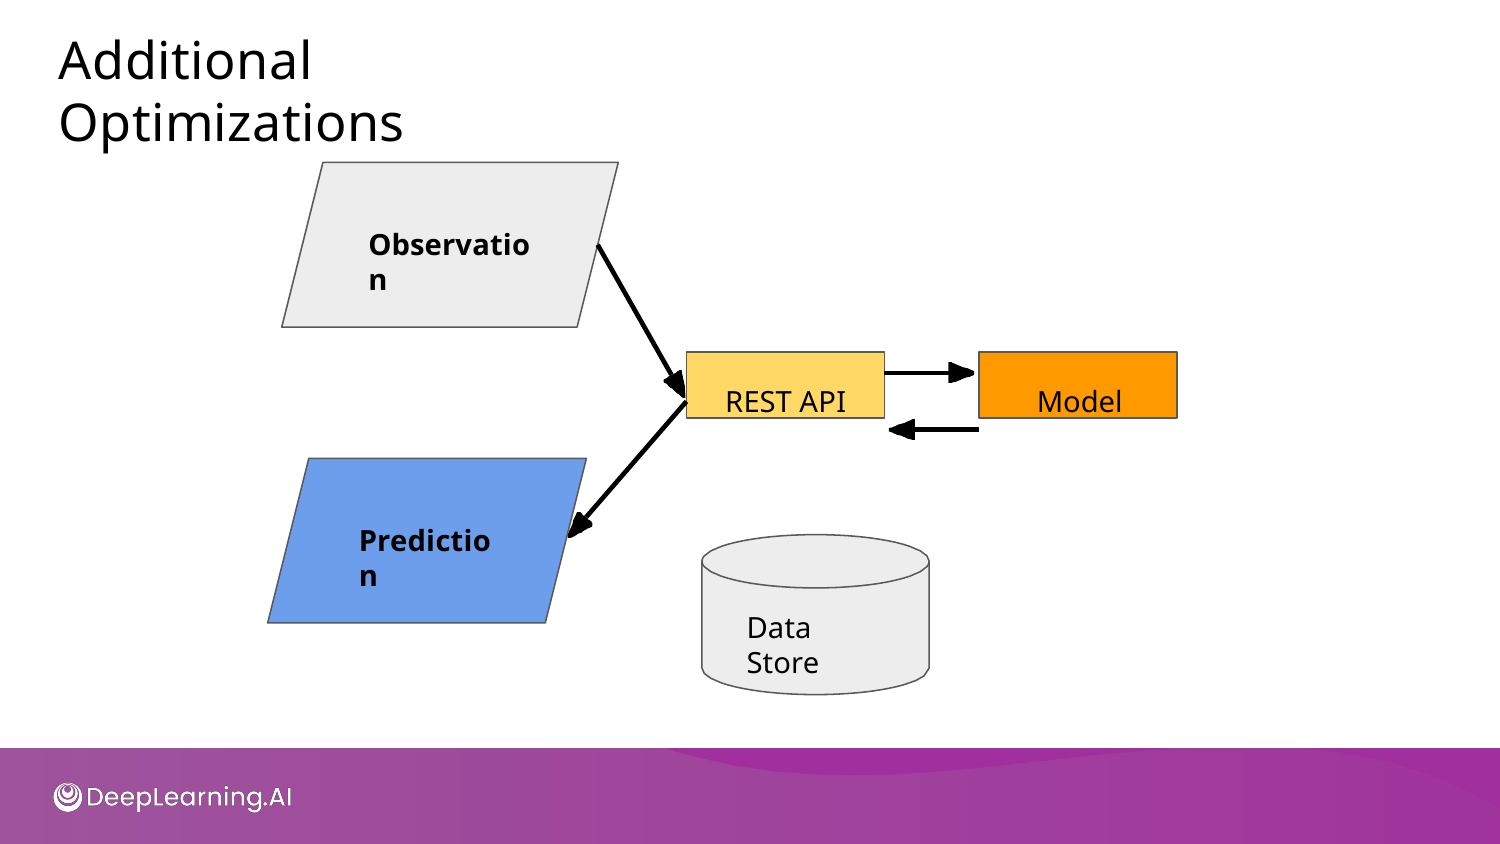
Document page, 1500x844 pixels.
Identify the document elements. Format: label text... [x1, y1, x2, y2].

title Additional Optimizations [56, 24, 637, 169]
text_box REST API [694, 352, 885, 418]
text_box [888, 419, 979, 441]
picture [0, 748, 1500, 844]
text_box Model [978, 352, 1177, 418]
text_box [884, 362, 975, 384]
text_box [266, 457, 588, 625]
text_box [700, 533, 931, 696]
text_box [280, 161, 620, 329]
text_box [567, 242, 690, 539]
